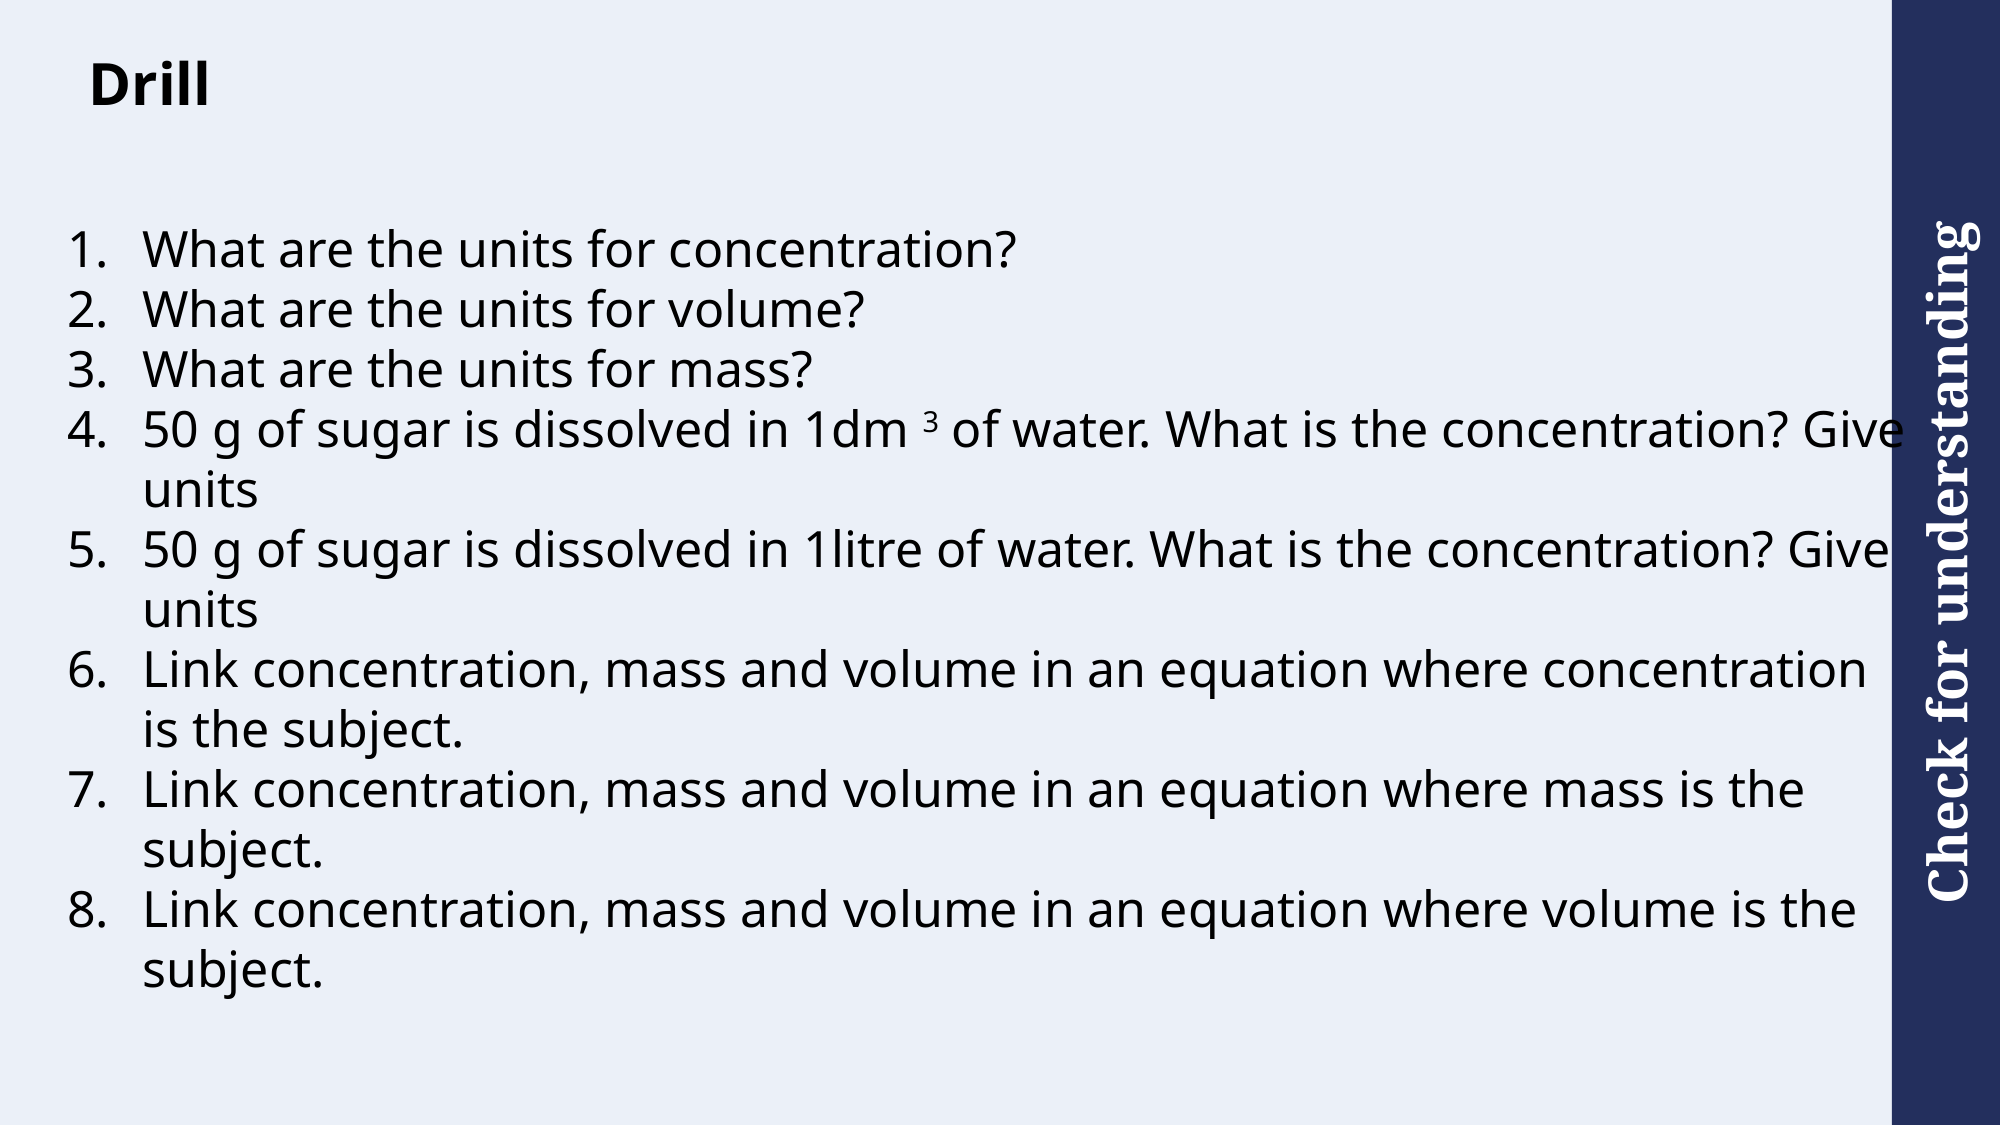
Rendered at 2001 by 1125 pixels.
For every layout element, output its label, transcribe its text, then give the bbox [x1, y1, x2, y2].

text_box What are the units for concentration? What are the units for volume? What are the units for mass? 50 g of sugar is dissolved in 1dm 3 of water. What is the concentration? Give units 50 g of sugar is dissolved in 1litre of water. What is the concentration? Give units Link concentration, mass and volume in an equation where concentration is the subject. Link concentration, mass and volume in an equation where mass is the subject. Link concentration, mass and volume in an equation where volume is the subject. [52, 150, 1935, 1125]
title Drill [88, 0, 1831, 119]
